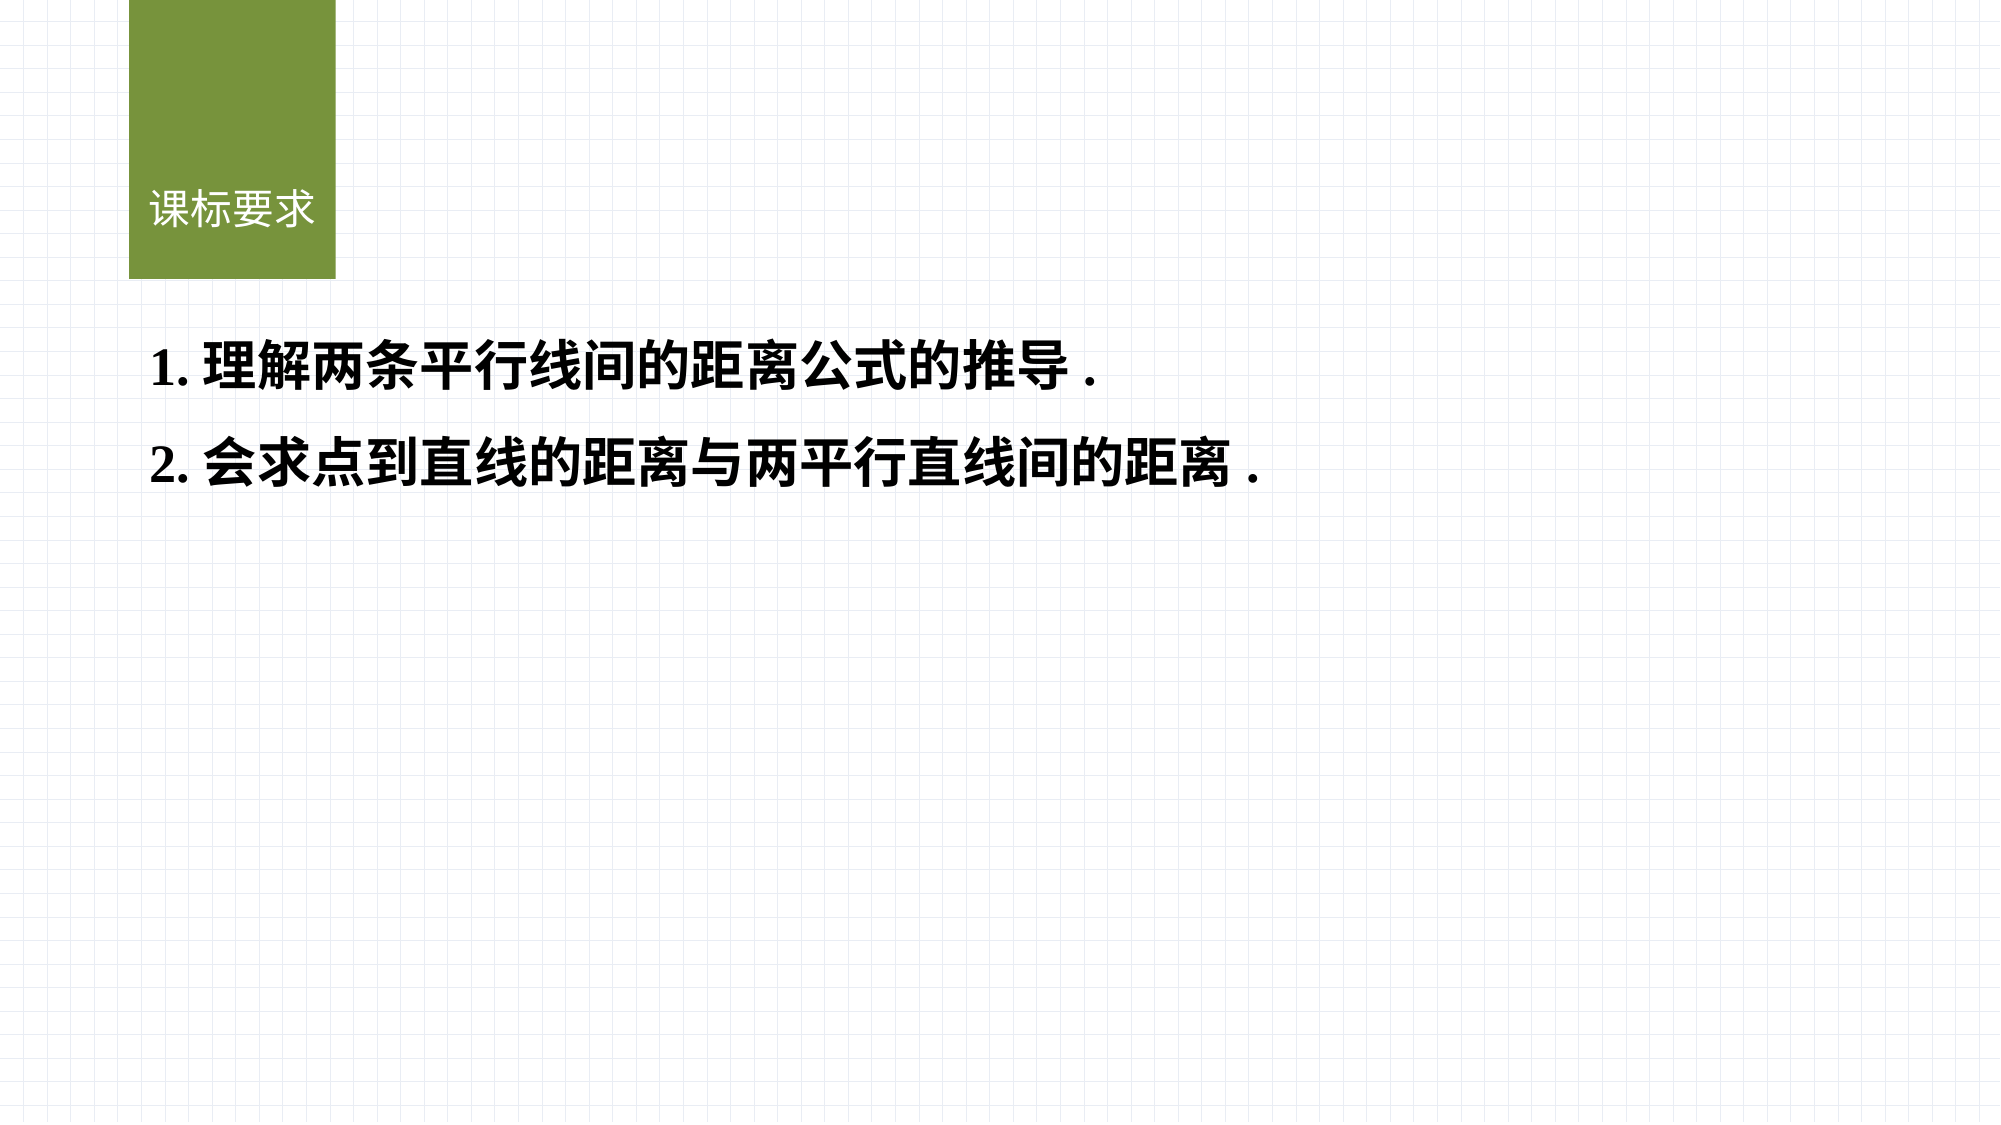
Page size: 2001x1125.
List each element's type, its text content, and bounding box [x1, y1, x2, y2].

text_box [128, 0, 337, 170]
text_box [128, 234, 337, 280]
text_box 1.理解两条平行线间的距离公式的推导. 2.会求点到直线的距离与两平行直线间的距离. [134, 291, 1860, 502]
text_box 课标要求 [100, 170, 365, 234]
